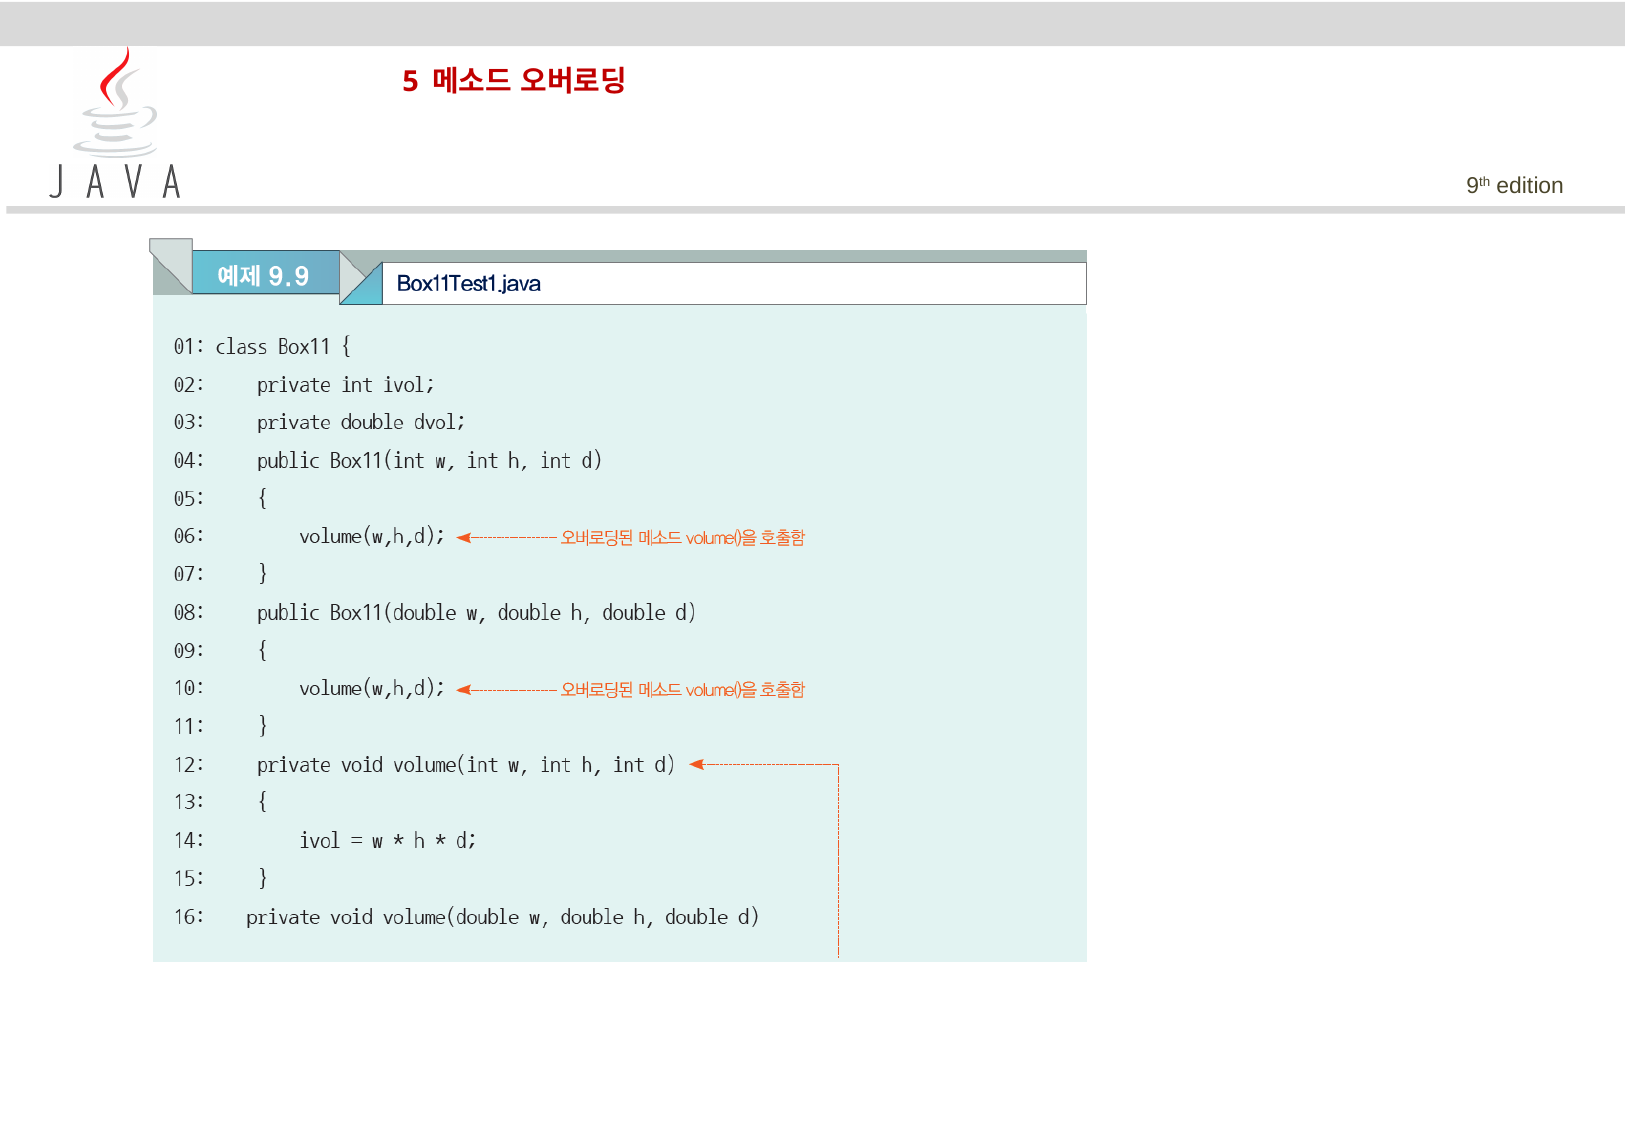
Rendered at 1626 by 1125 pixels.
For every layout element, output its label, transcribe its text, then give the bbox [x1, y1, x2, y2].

picture [73, 46, 157, 158]
picture [137, 224, 1101, 982]
title 5 메소드 오버로딩 [387, 54, 1393, 105]
picture [49, 164, 180, 198]
